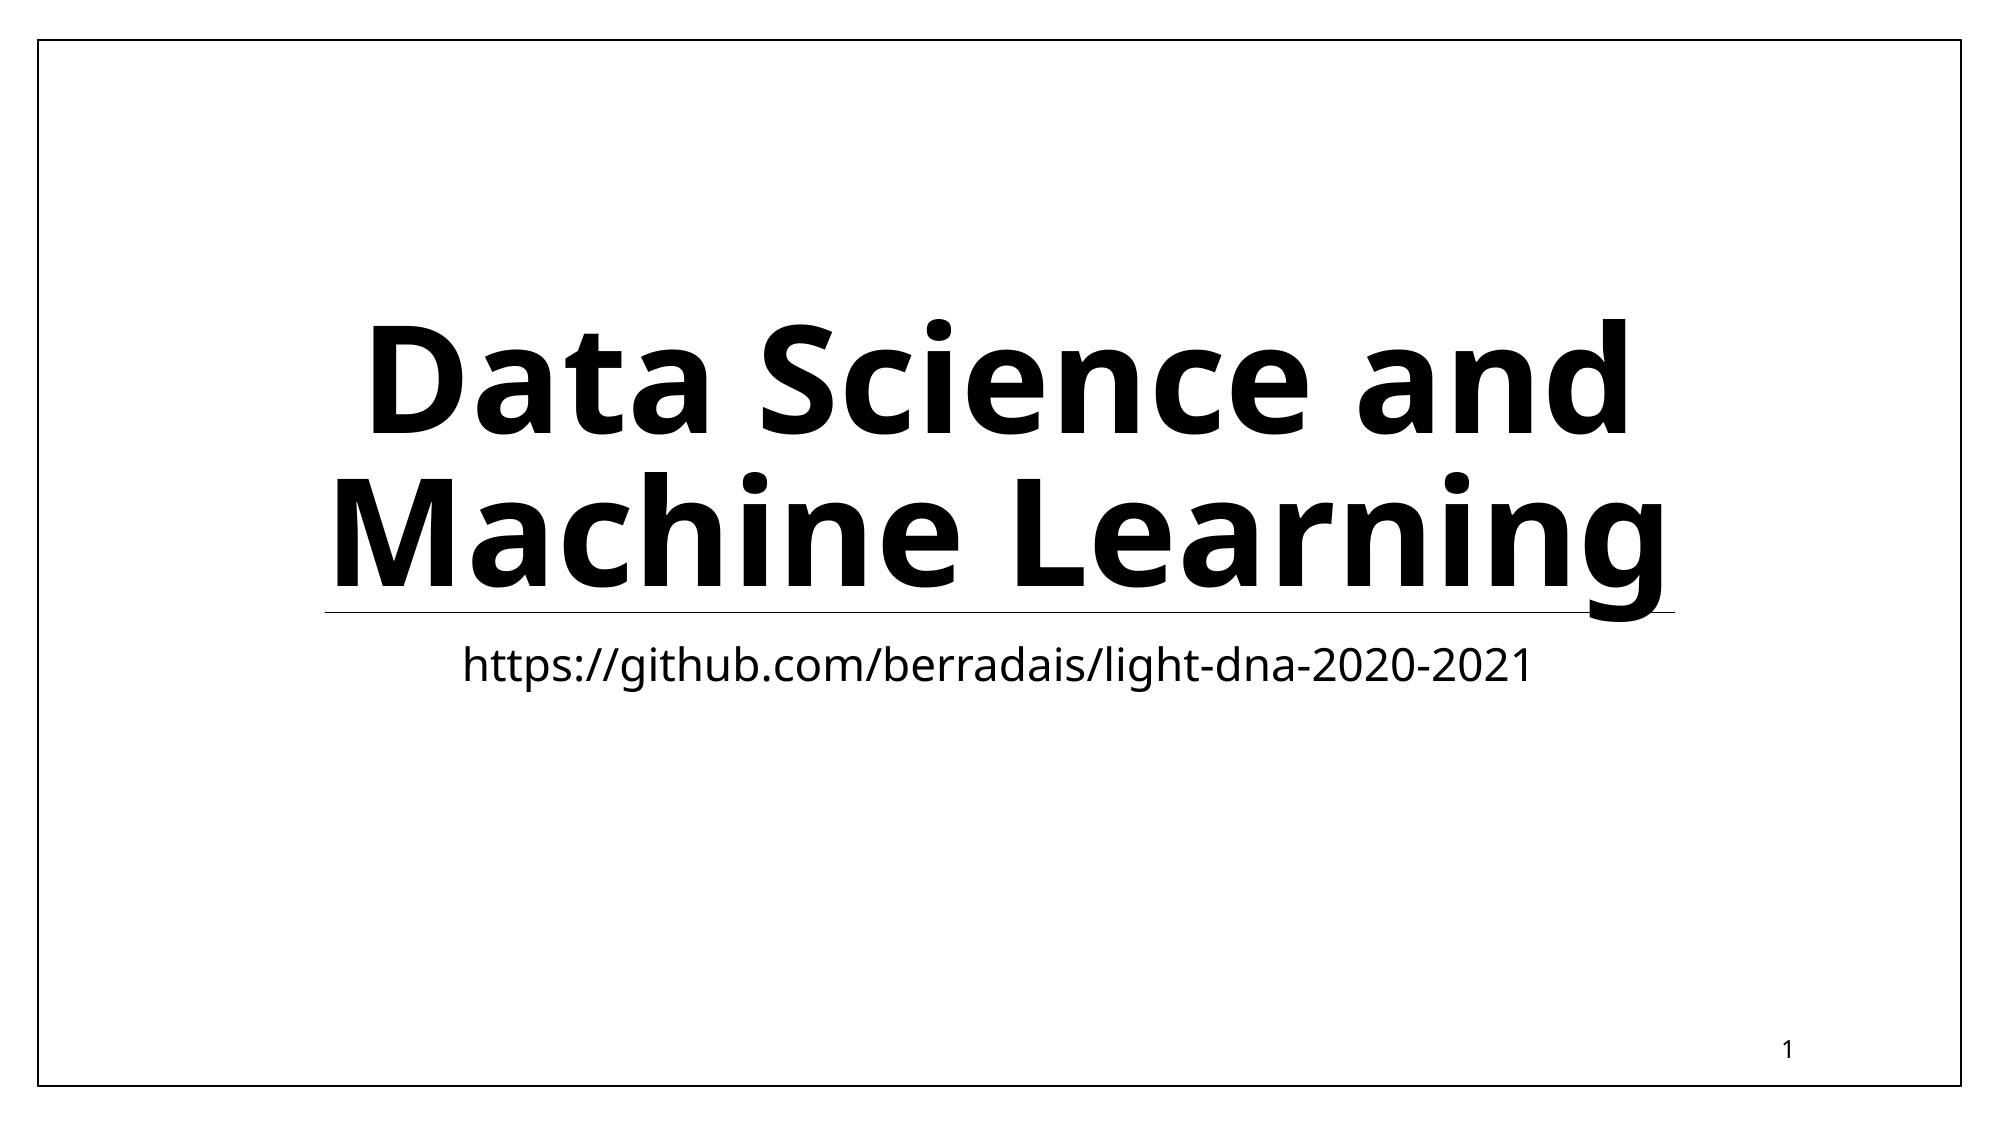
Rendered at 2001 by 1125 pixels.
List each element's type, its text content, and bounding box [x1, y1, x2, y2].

slide_number 1 [1530, 1020, 1811, 1081]
subtitle https://github.com/berradais/light-dna-2020-2021 [280, 634, 1719, 863]
title Data Science and Machine Learning [182, 144, 1818, 625]
